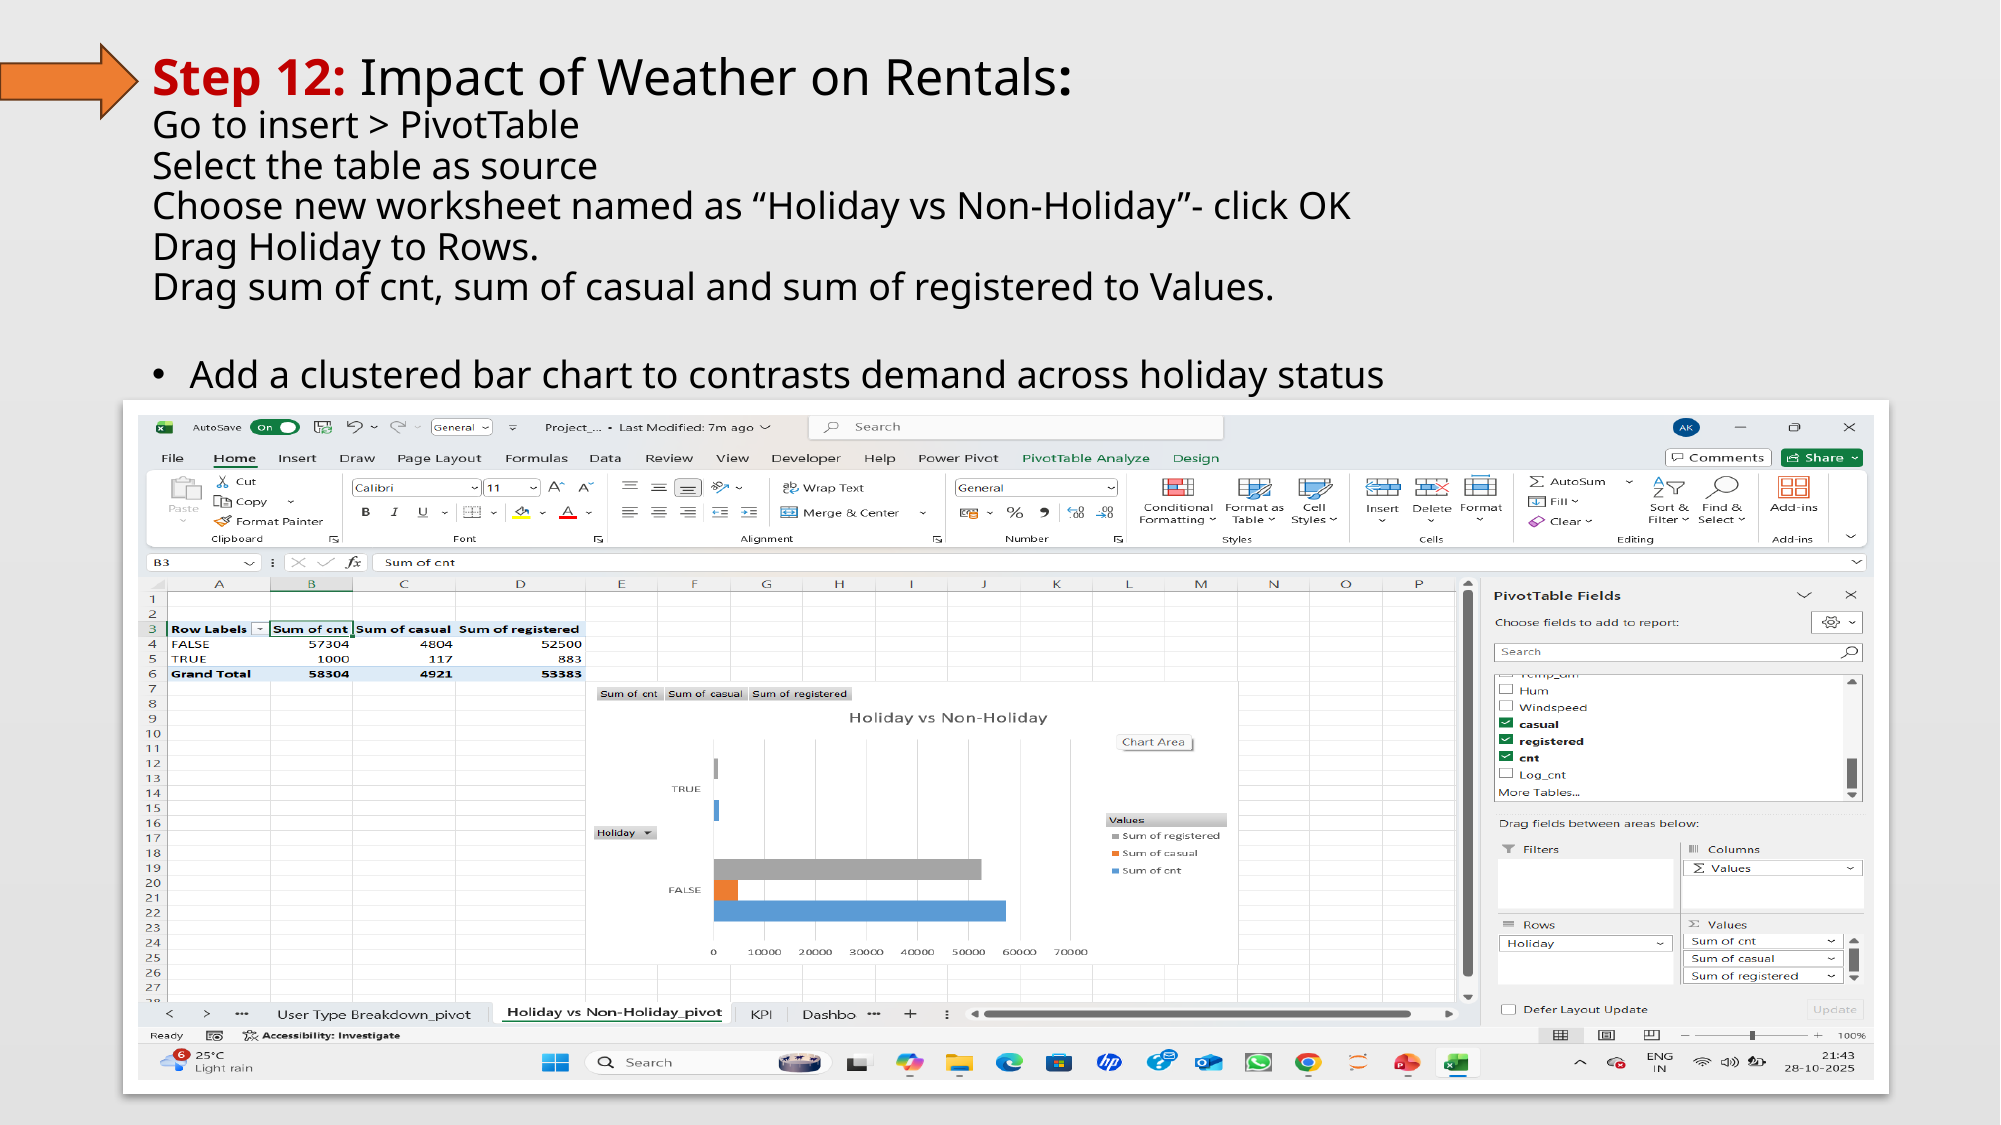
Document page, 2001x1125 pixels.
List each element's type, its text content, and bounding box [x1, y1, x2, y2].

text_box Add a clustered bar chart to contrasts demand across holiday status [137, 348, 1863, 398]
picture [137, 414, 1875, 1080]
text_box Step 12: Impact of Weather on Rentals: Go to insert > PivotTable Select the table as source Choose new worksheet named as “Holiday vs Non-Holiday”- click OK Drag Holiday to Rows. Drag sum of cnt, sum of casual and sum of registered to Values. [137, 45, 1875, 349]
text_box [0, 42, 140, 121]
